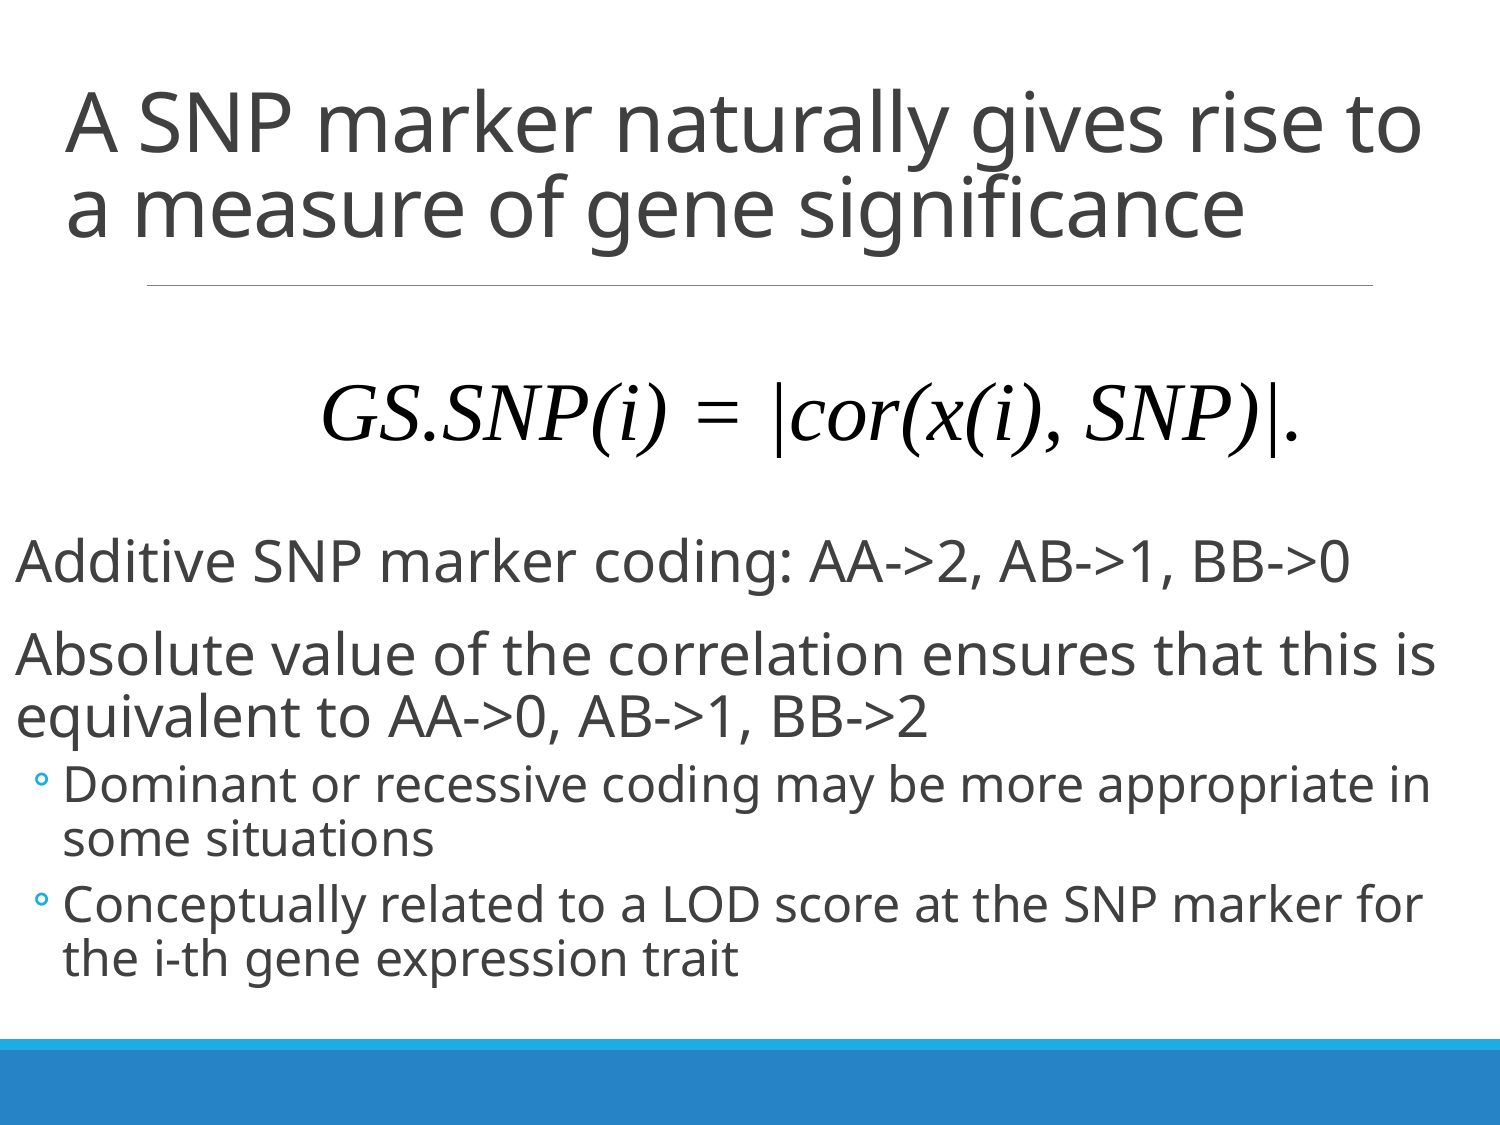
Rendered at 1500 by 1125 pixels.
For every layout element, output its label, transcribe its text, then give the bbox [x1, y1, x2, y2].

text_box GS.SNP(i) = |cor(x(i), SNP)|. [237, 350, 1388, 465]
title A SNP marker naturally gives rise to a measure of gene significance [50, 62, 1463, 263]
list Additive SNP marker coding: AA->2, AB->1, BB->0 Absolute value of the correlation ensures that this is equivalent to AA->0, AB->1, BB->2 Dominant or recessive coding may be more appropriate in some situations Conceptually related to a LOD score at the SNP marker for the i-th gene expression trait [0, 525, 1463, 1088]
